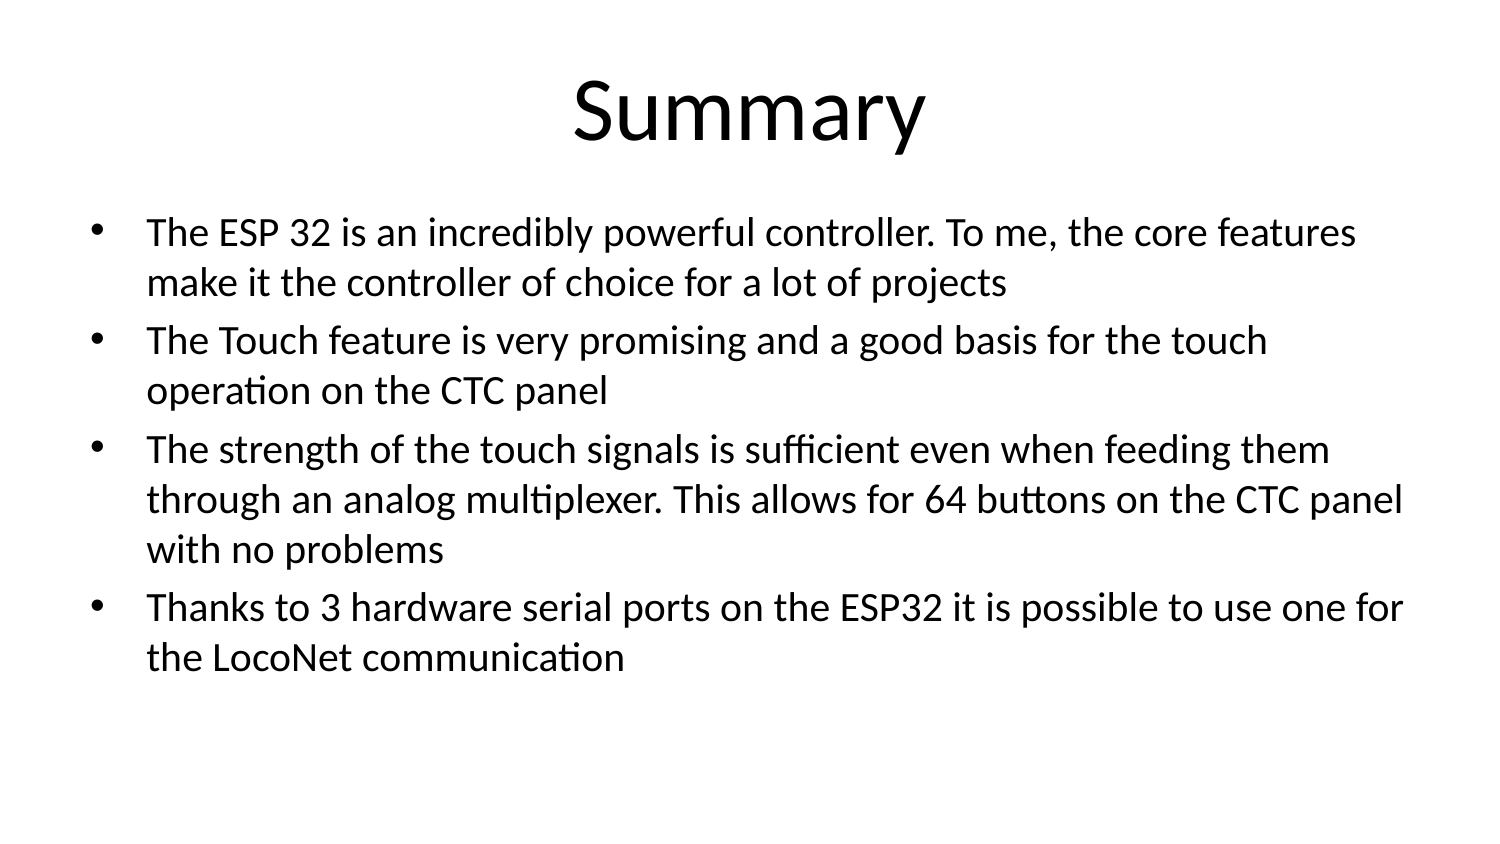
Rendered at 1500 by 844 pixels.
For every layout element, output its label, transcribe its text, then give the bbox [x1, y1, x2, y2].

title Summary [75, 33, 1425, 175]
list The ESP 32 is an incredibly powerful controller. To me, the core features make it the controller of choice for a lot of projects The Touch feature is very promising and a good basis for the touch operation on the CTC panel The strength of the touch signals is sufficient even when feeding them through an analog multiplexer. This allows for 64 buttons on the CTC panel with no problems Thanks to 3 hardware serial ports on the ESP32 it is possible to use one for the LocoNet communication [75, 196, 1425, 754]
